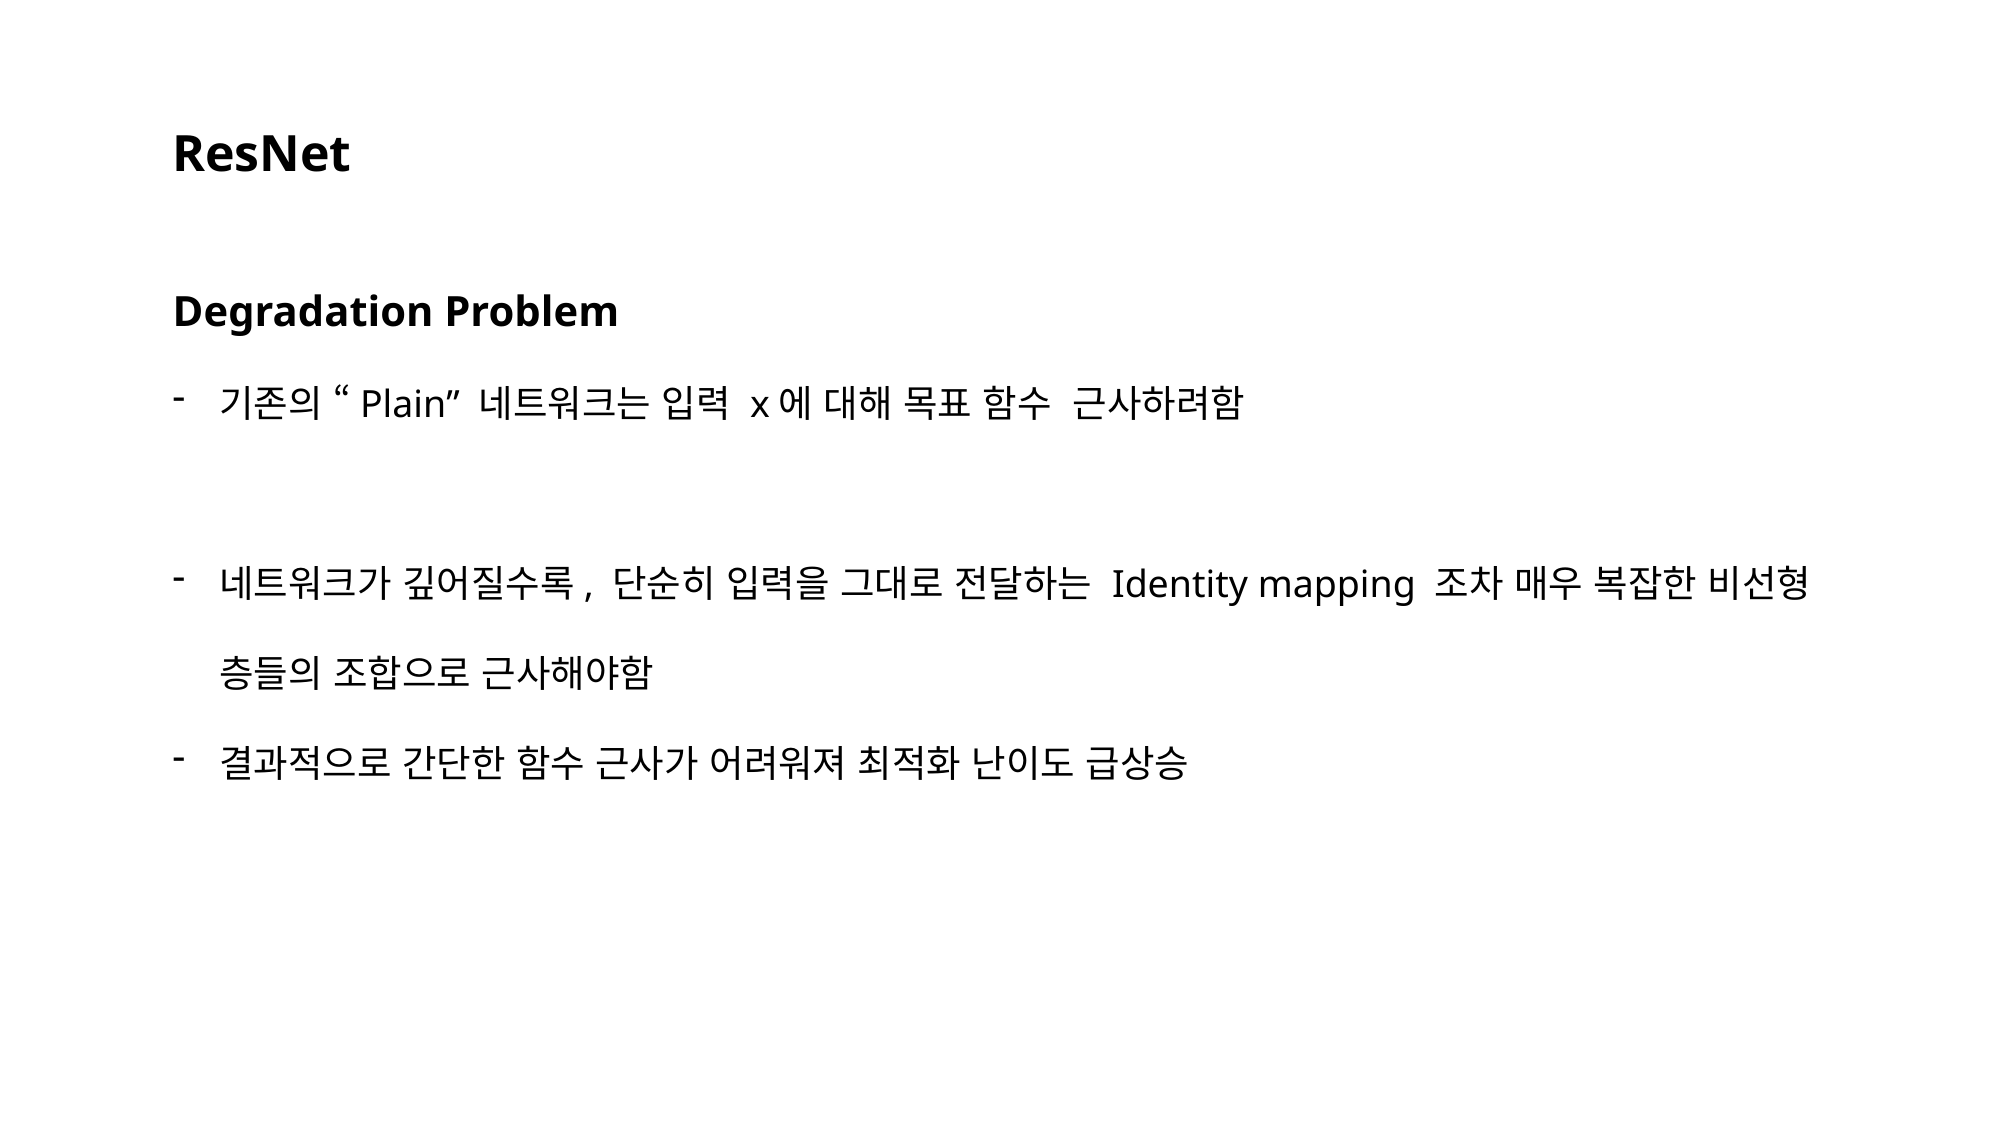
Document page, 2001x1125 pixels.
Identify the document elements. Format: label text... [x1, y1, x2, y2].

text_box ResNet [157, 114, 648, 190]
